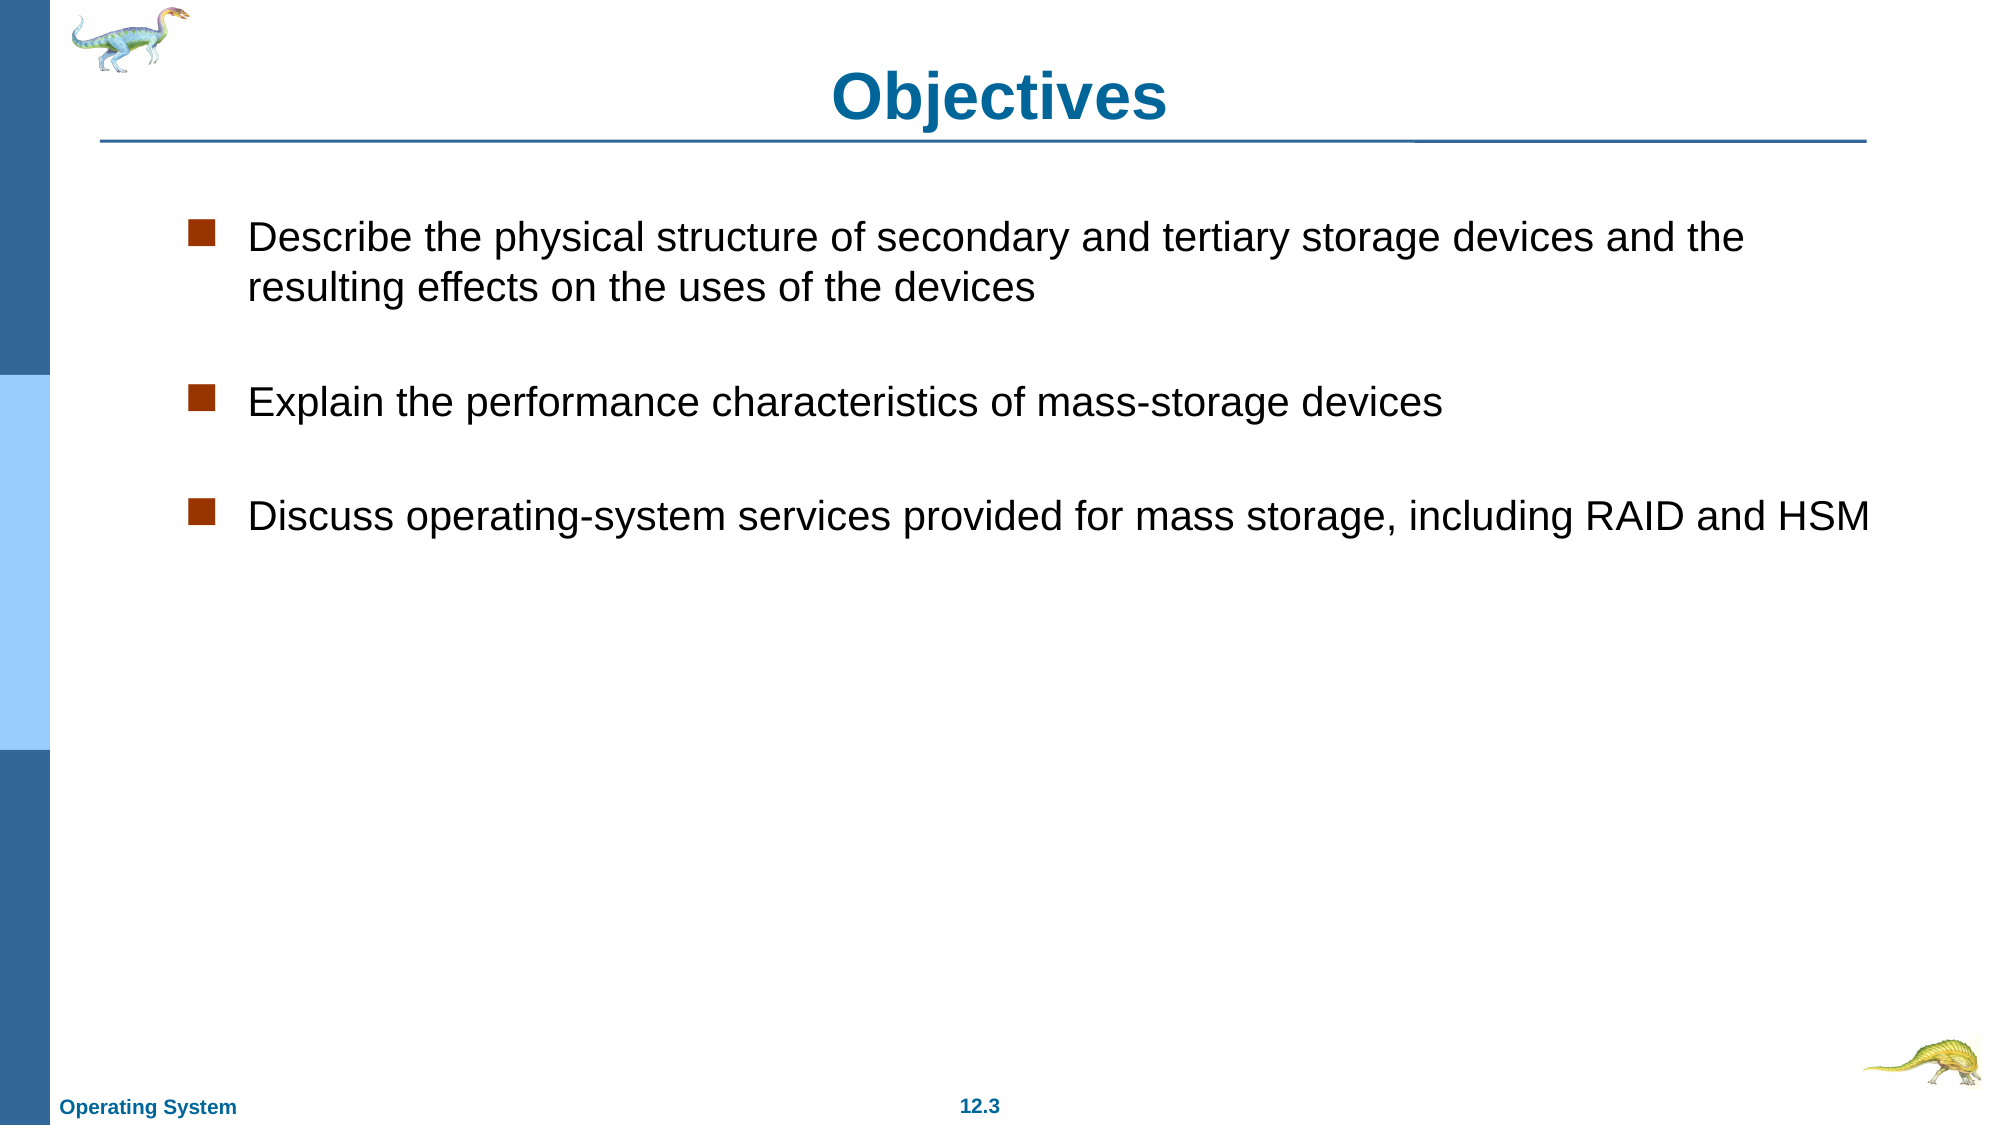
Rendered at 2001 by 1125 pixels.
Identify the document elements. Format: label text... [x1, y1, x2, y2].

list Describe the physical structure of secondary and tertiary storage devices and the resulting effects on the uses of the devices Explain the performance characteristics of mass-storage devices Discuss operating-system services provided for mass storage, including RAID and HSM [176, 202, 1888, 946]
title Objectives [99, 45, 1900, 141]
picture [1861, 1034, 1982, 1090]
picture [62, 0, 203, 80]
